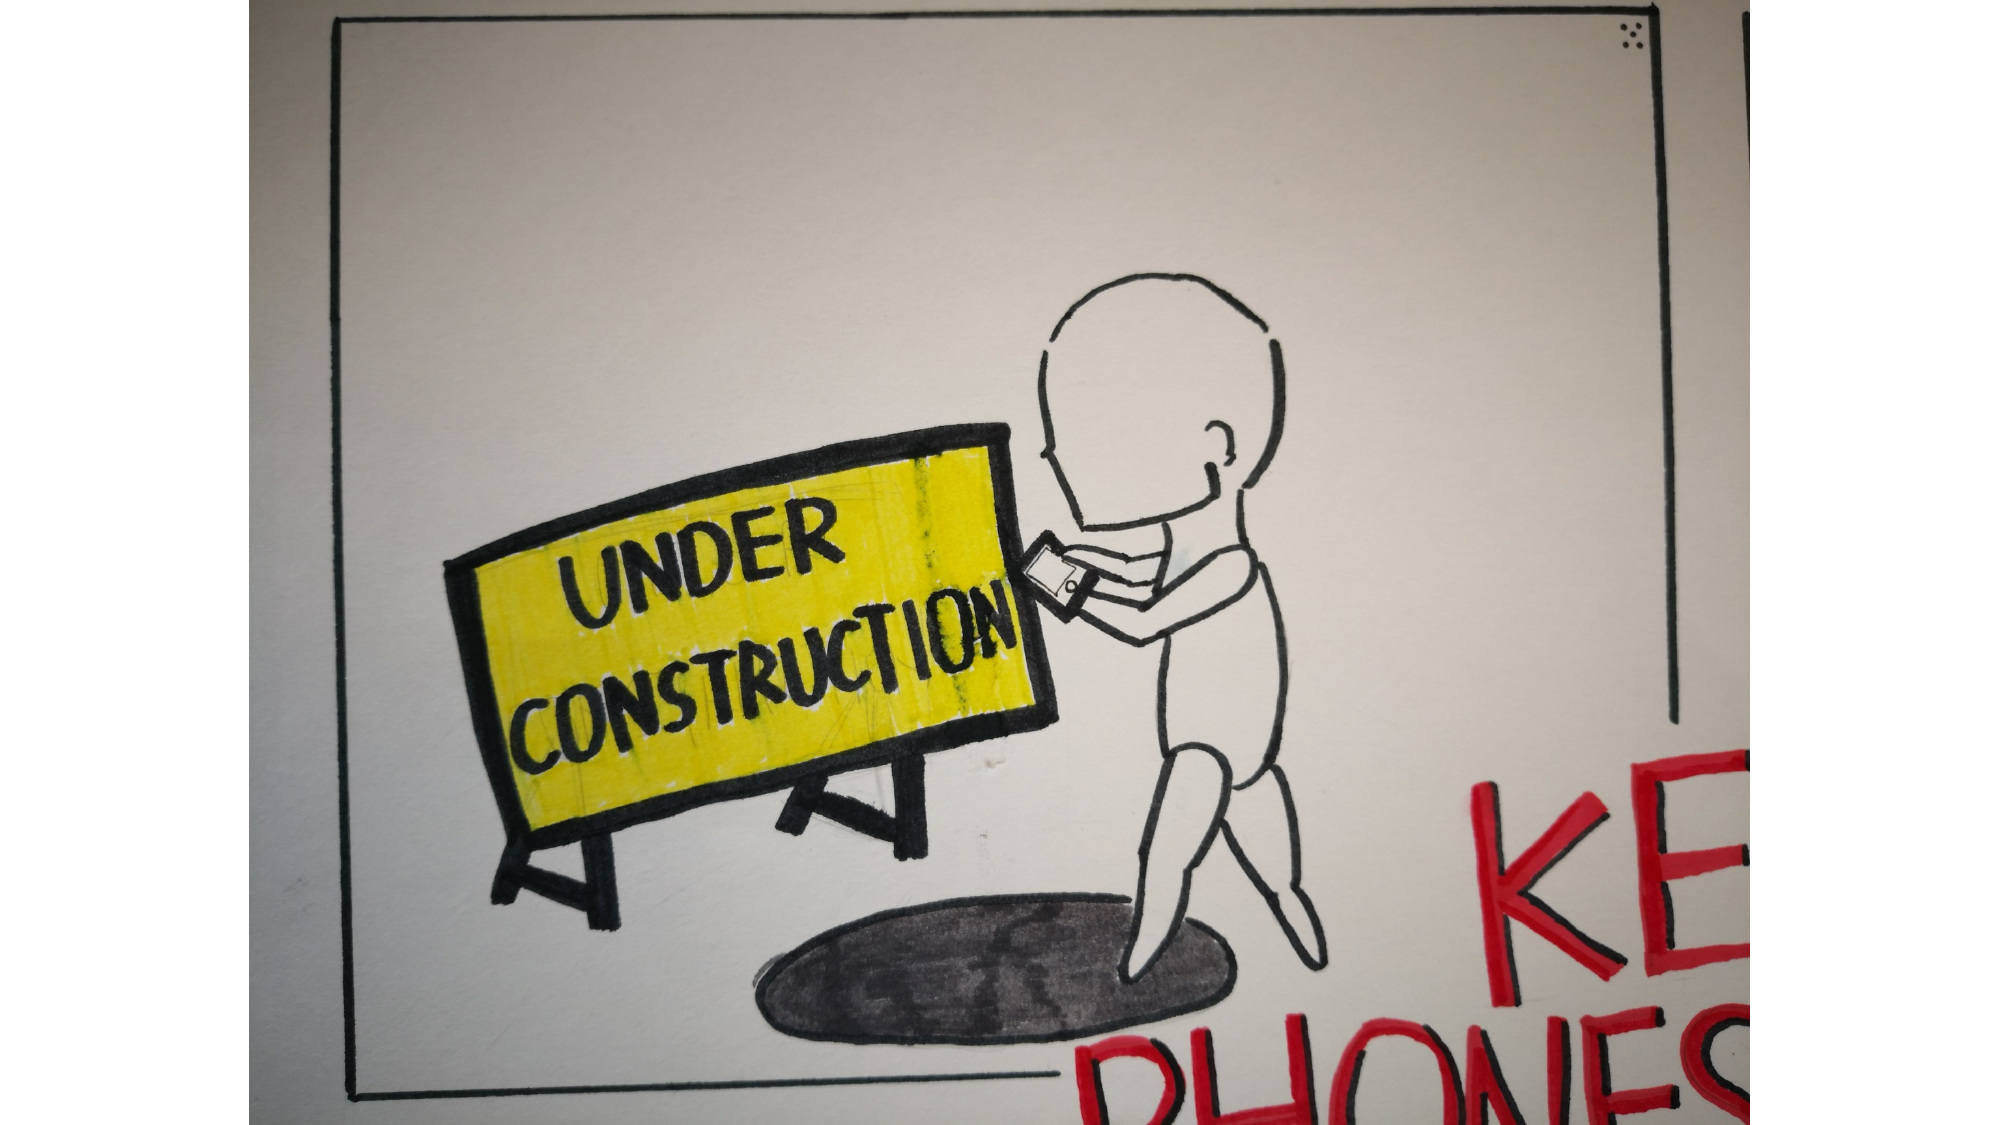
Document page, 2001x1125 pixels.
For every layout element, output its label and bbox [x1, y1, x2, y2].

picture [249, 0, 1750, 1125]
